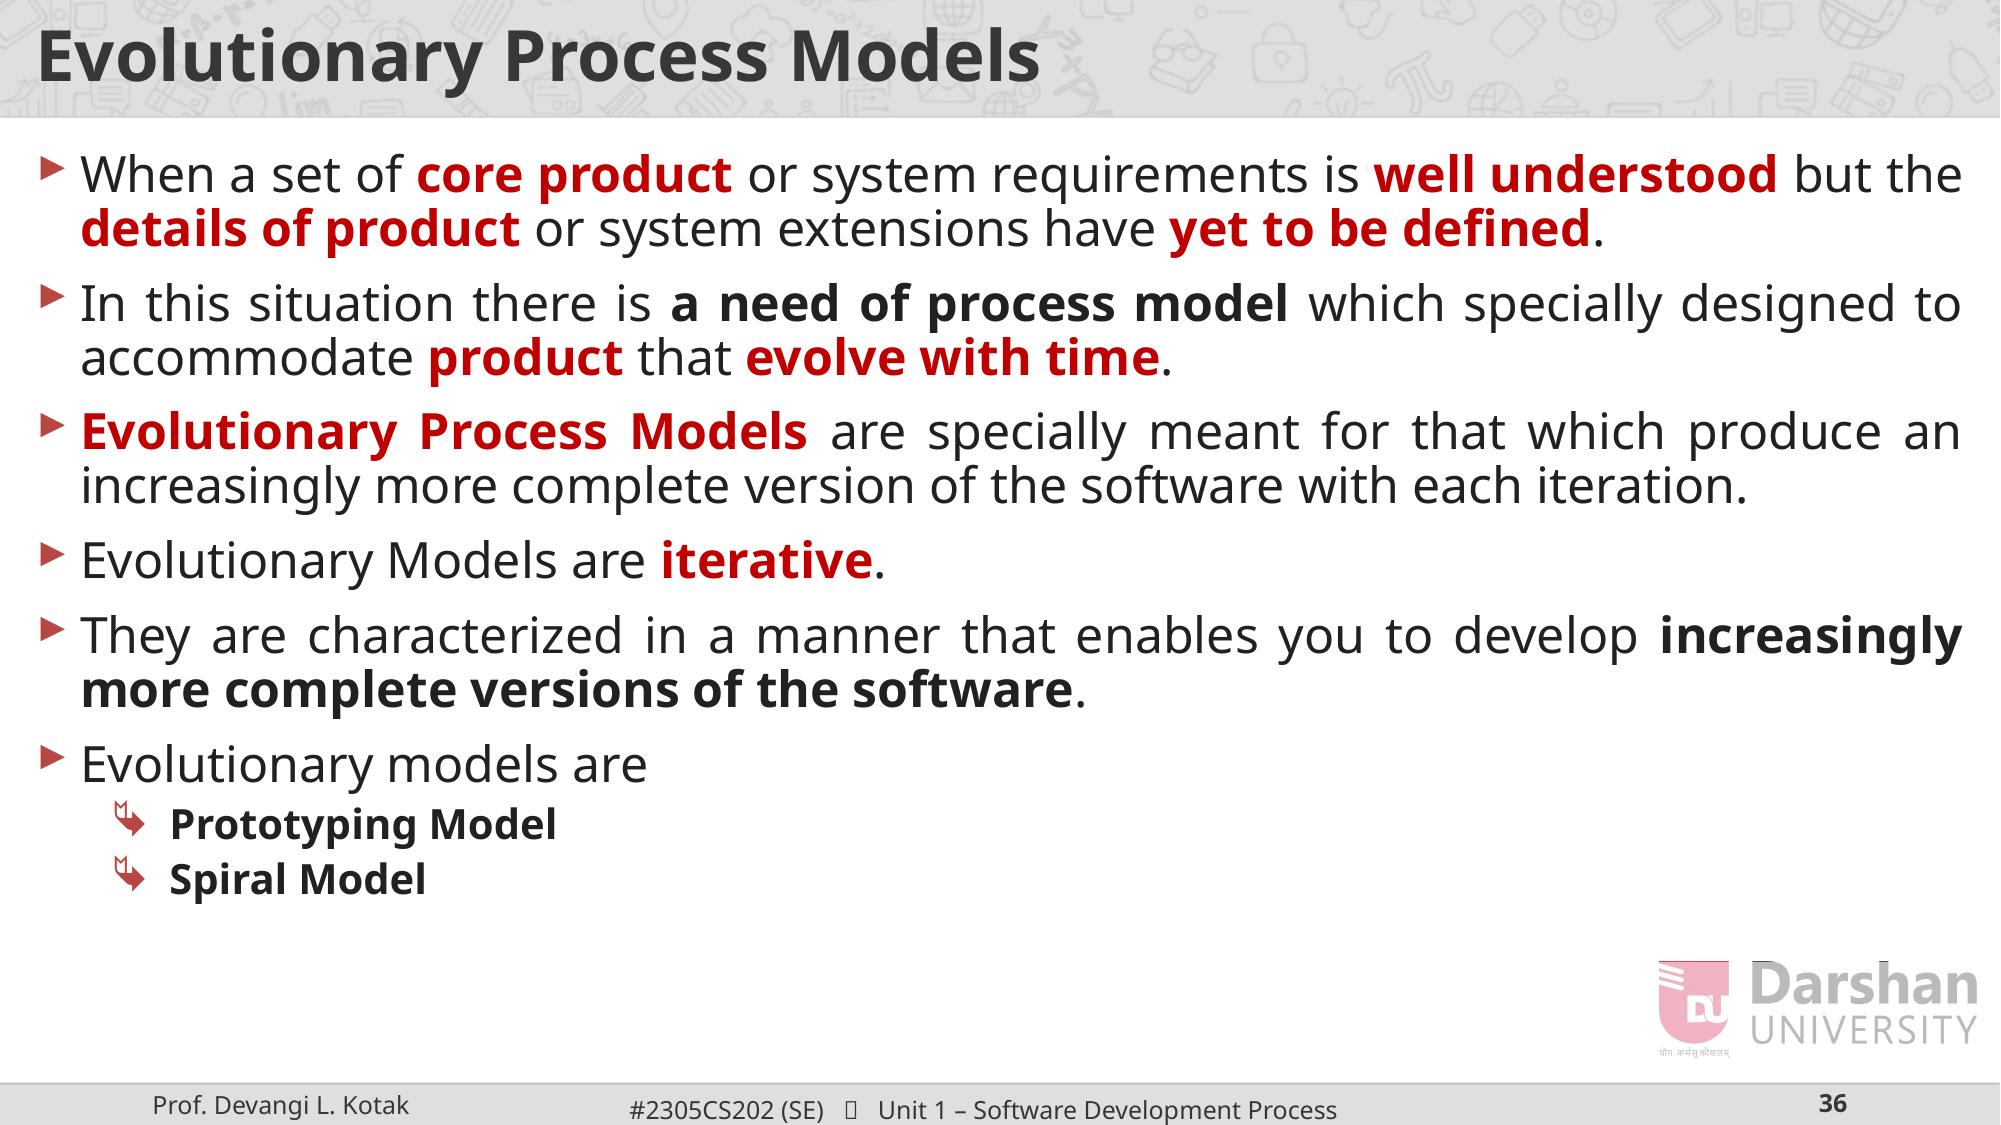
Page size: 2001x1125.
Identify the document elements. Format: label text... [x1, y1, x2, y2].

list When a set of core product or system requirements is well understood but the details of product or system extensions have yet to be defined. In this situation there is a need of process model which specially designed to accommodate product that evolve with time. Evolutionary Process Models are specially meant for that which produce an increasingly more complete version of the software with each iteration. Evolutionary Models are iterative. They are characterized in a manner that enables you to develop increasingly more complete versions of the software. Evolutionary models are Prototyping Model Spiral Model [21, 141, 1979, 1059]
title Evolutionary Process Models [0, 0, 2000, 117]
